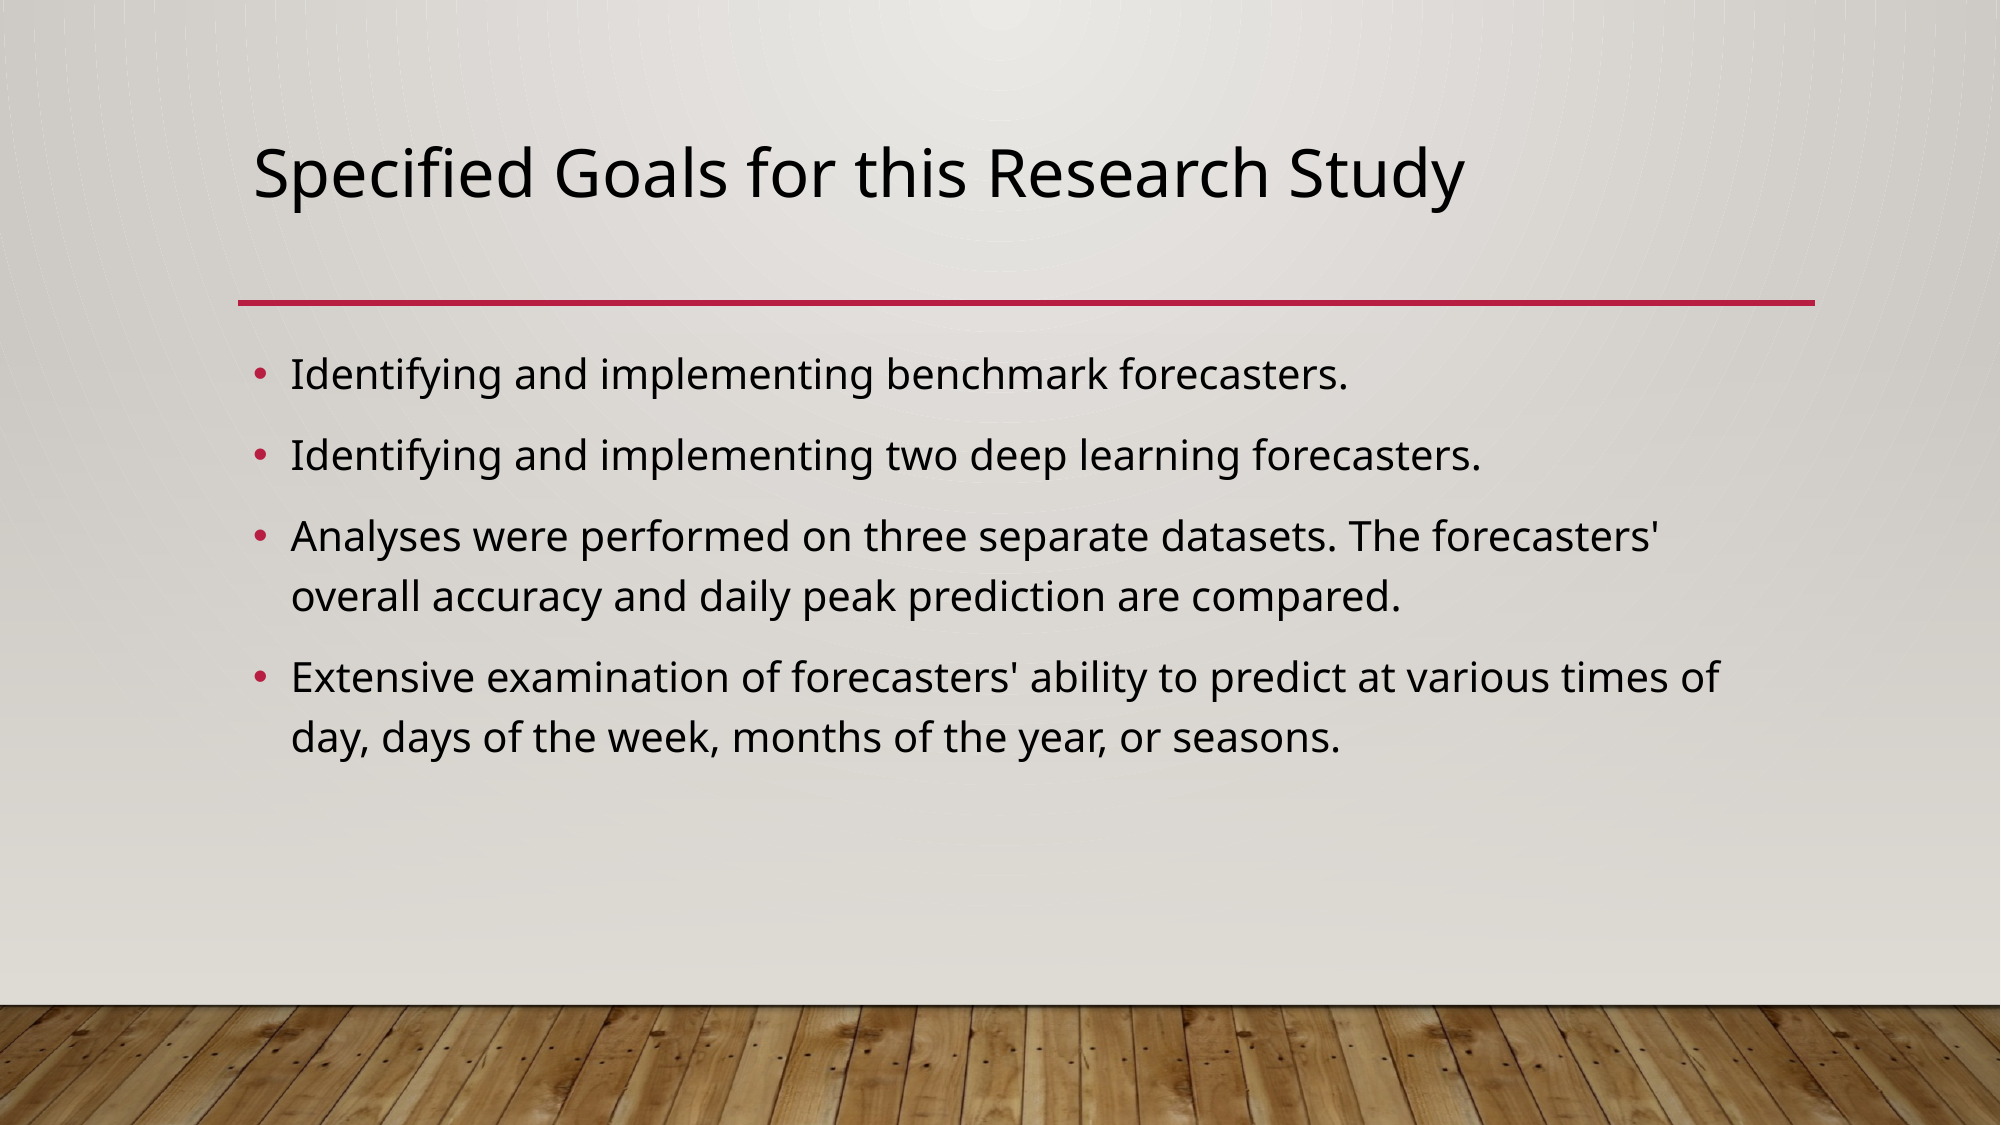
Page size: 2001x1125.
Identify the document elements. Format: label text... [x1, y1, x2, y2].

title Specified Goals for this Research Study [238, 131, 1814, 305]
list Identifying and implementing benchmark forecasters. Identifying and implementing two deep learning forecasters. Analyses were performed on three separate datasets. The forecasters' overall accuracy and daily peak prediction are compared. Extensive examination of forecasters' ability to predict at various times of day, days of the week, months of the year, or seasons. [238, 330, 1814, 897]
picture [0, 1005, 2000, 1125]
